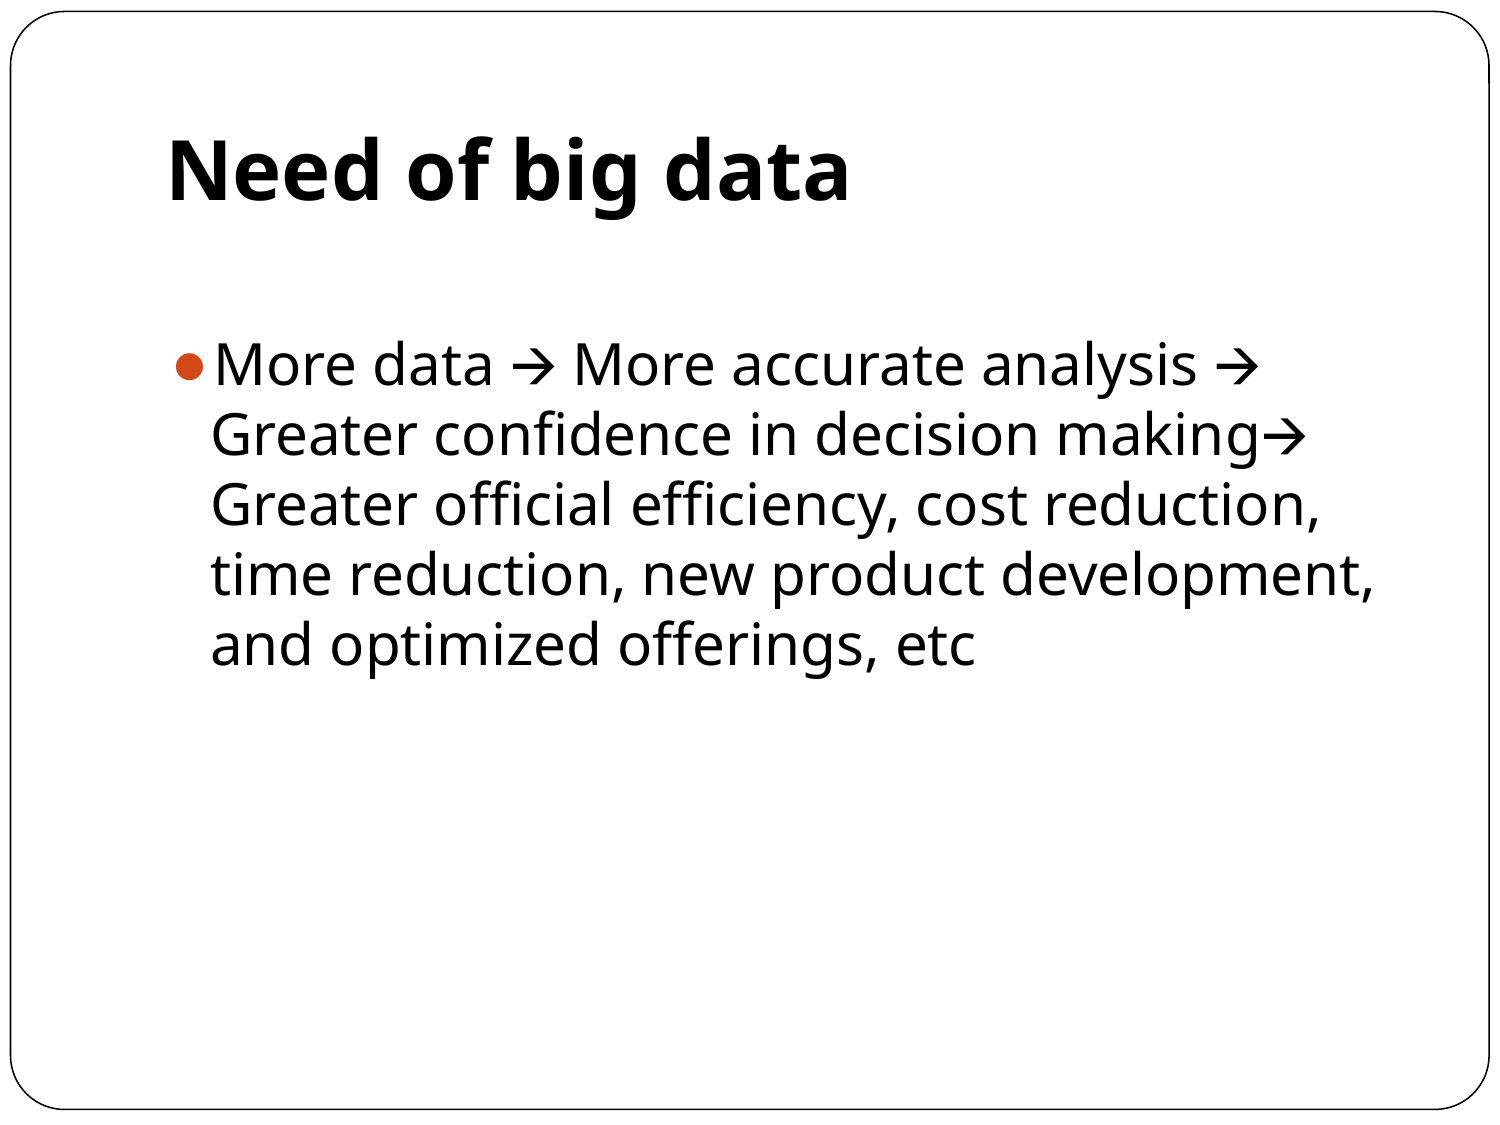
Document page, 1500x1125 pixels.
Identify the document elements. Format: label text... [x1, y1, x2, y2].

list More data 🡪 More accurate analysis 🡪 Greater confidence in decision making🡪 Greater official efficiency, cost reduction, time reduction, new product development, and optimized offerings, etc [150, 237, 1425, 988]
title Need of big data [150, 45, 1425, 233]
